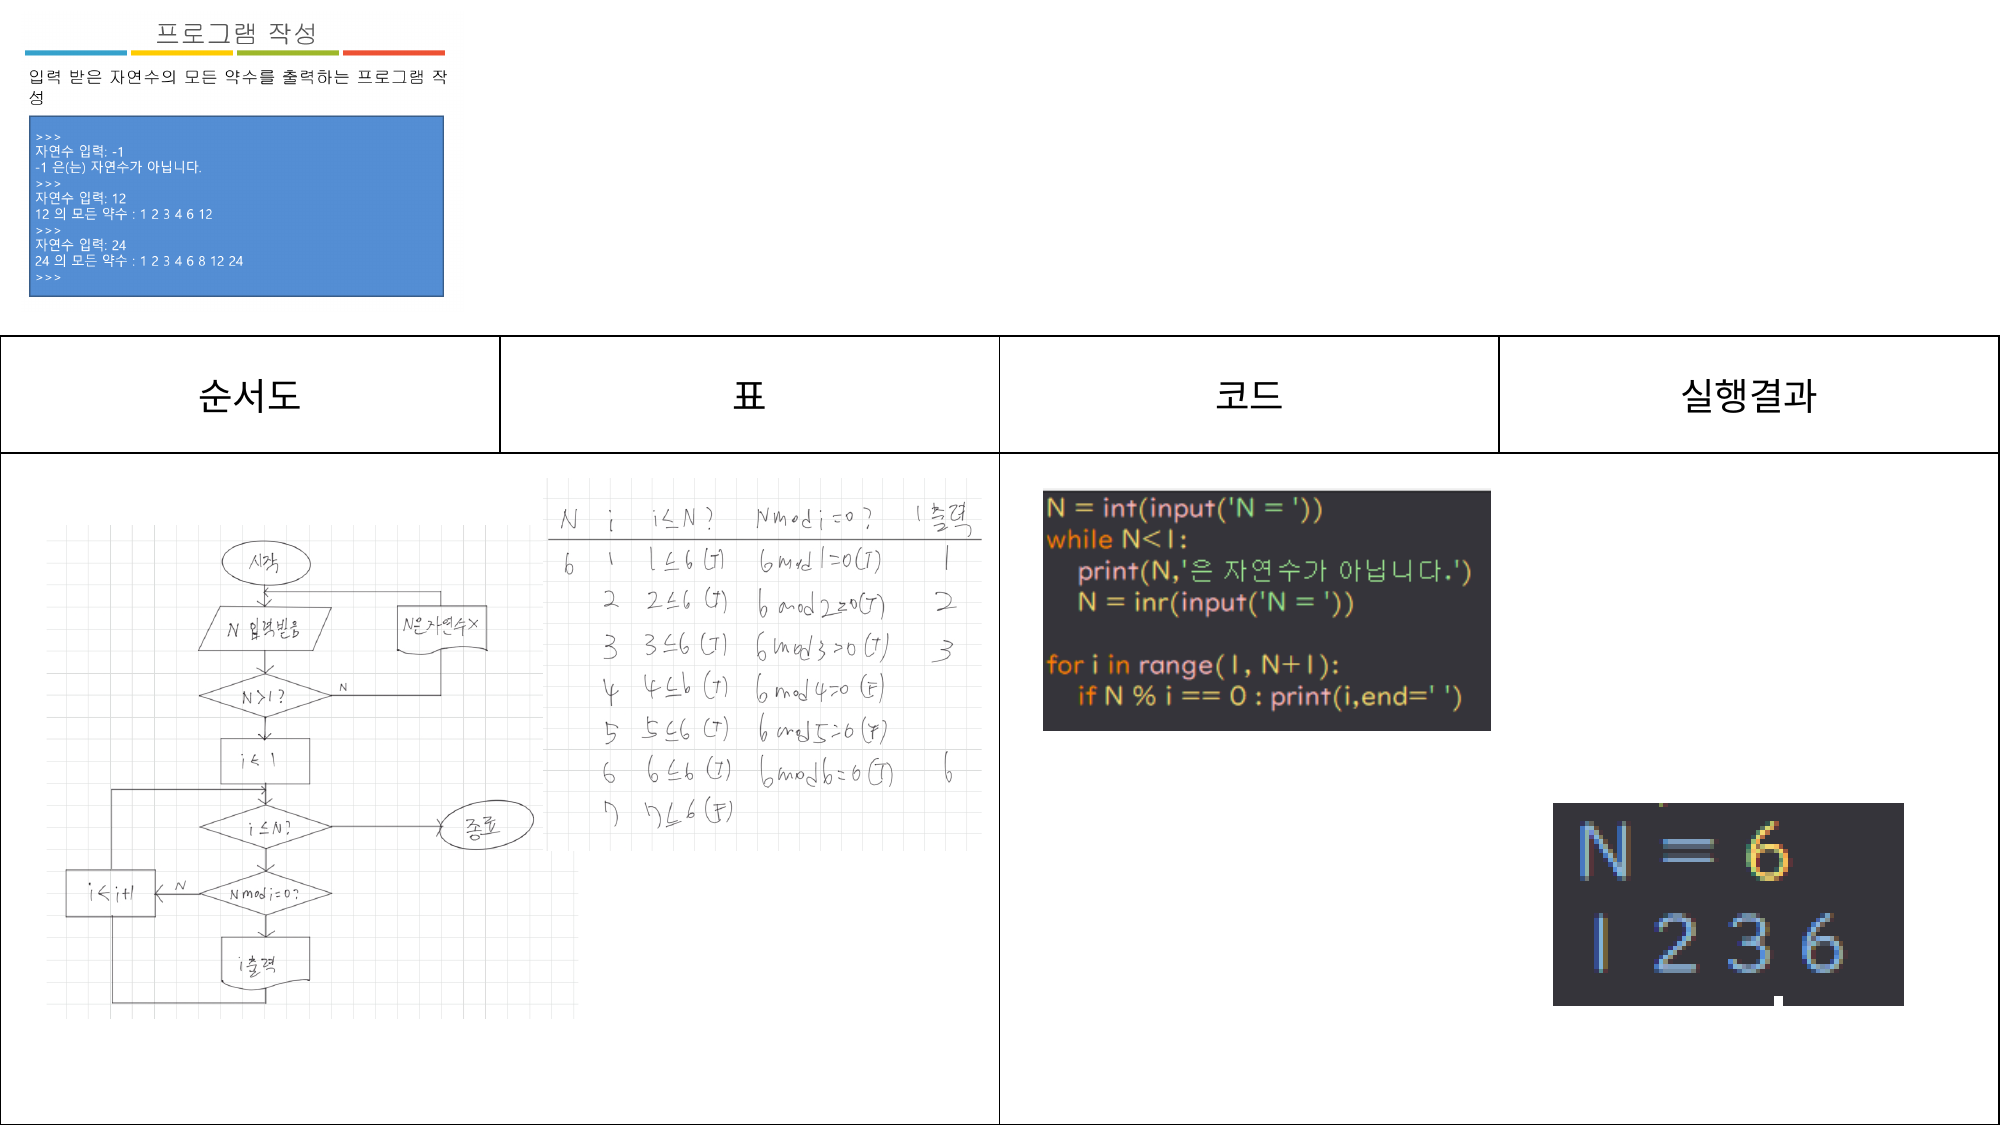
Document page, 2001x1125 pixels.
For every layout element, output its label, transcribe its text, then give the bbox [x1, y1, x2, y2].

picture [1043, 488, 1491, 731]
table_header 실행결과 [1500, 337, 1998, 452]
table_header 순서도 [1, 337, 499, 452]
picture [46, 478, 982, 1019]
picture [20, 11, 464, 312]
table_header 코드 [1000, 337, 1498, 452]
table_header 표 [501, 337, 999, 452]
picture [1553, 803, 1904, 1006]
table_cell [1000, 454, 1998, 1124]
table_cell [1, 454, 999, 1124]
